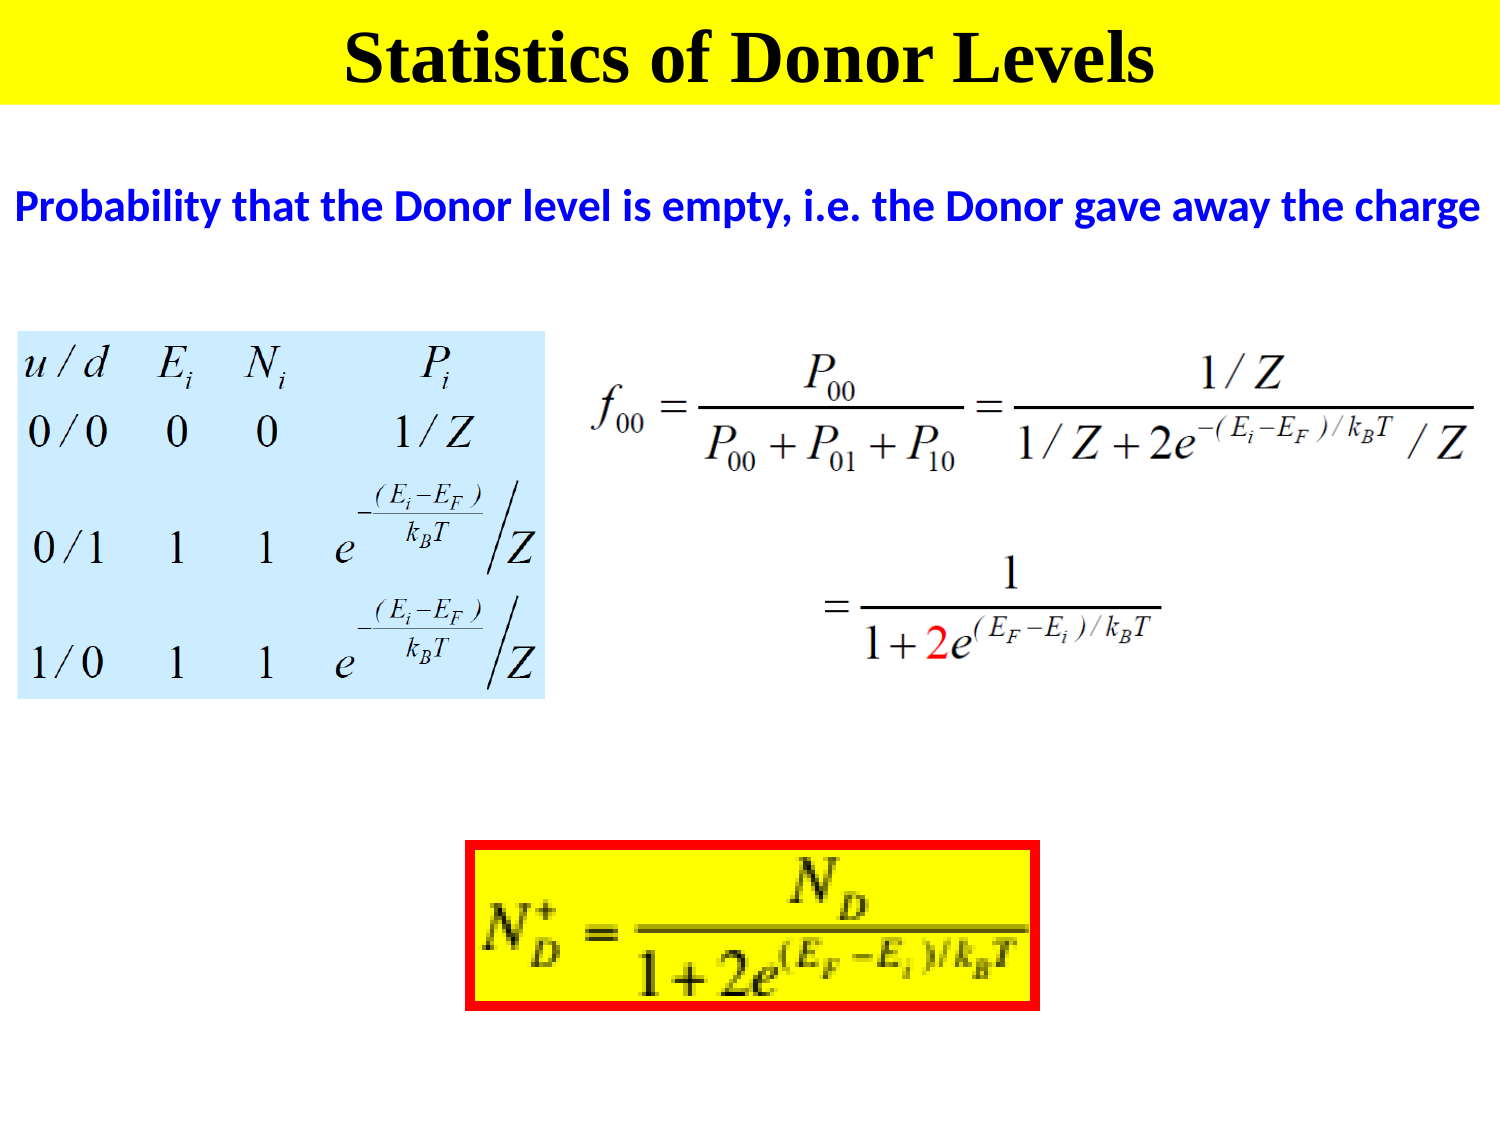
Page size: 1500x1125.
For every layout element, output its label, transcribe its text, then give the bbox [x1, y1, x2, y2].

text_box Probability that the Donor level is empty, i.e. the Donor gave away the charge [0, 168, 1497, 239]
text_box Statistics of Donor Levels [0, 0, 1500, 105]
picture [0, 312, 570, 718]
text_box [474, 849, 1031, 1001]
picture [824, 512, 1181, 700]
picture [587, 312, 1475, 500]
